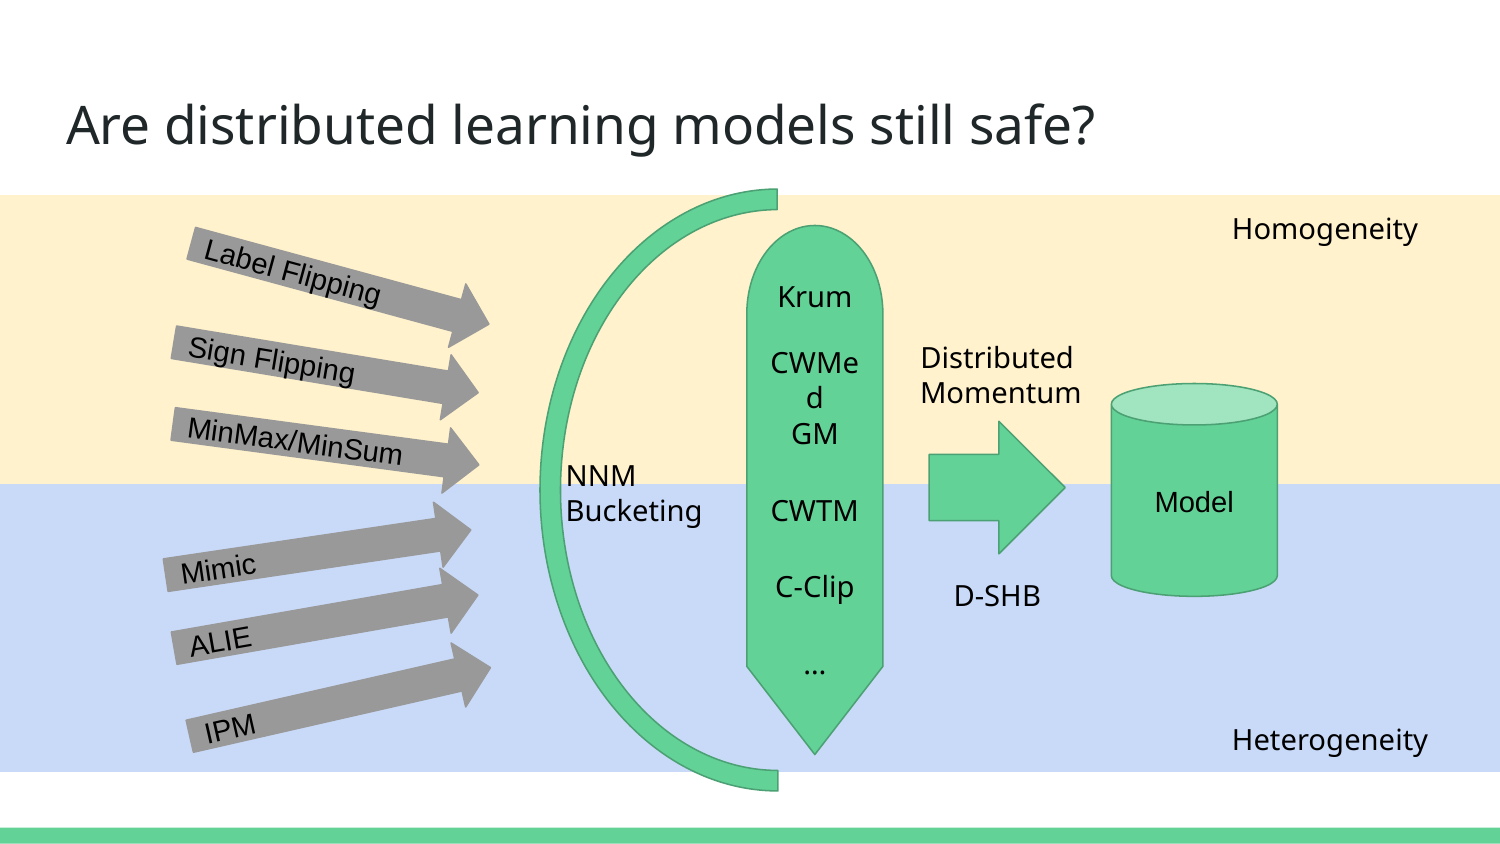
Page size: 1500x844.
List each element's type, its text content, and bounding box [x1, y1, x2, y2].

text_box CWTM [746, 477, 883, 543]
text_box [769, 696, 861, 755]
text_box ALIE [171, 568, 478, 665]
text_box [929, 421, 1066, 554]
text_box IPM [186, 642, 491, 753]
text_box D-SHB [818, 562, 1176, 628]
text_box … [746, 630, 883, 696]
text_box NNM Bucketing [550, 441, 834, 542]
text_box [0, 484, 692, 772]
text_box Homogeneity [1216, 195, 1500, 261]
text_box [746, 225, 883, 329]
text_box C-Clip [746, 553, 883, 619]
text_box [565, 484, 1500, 772]
text_box Sign Flipping [171, 326, 479, 420]
text_box Label Flipping [187, 227, 489, 348]
text_box [834, 466, 883, 477]
text_box [746, 543, 883, 553]
text_box [540, 189, 778, 791]
text_box CWMed [746, 329, 818, 400]
title Are distributed learning models still safe? [51, 76, 1449, 171]
text_box Heterogeneity [1216, 706, 1500, 771]
text_box MinMax/MinSum [171, 407, 479, 494]
text_box Distributed Momentum [818, 324, 1176, 425]
text_box [746, 619, 883, 630]
text_box Krum [760, 263, 870, 329]
text_box Mimic [163, 502, 471, 592]
text_box [564, 195, 1500, 484]
text_box GM [746, 400, 883, 466]
text_box [0, 195, 727, 484]
text_box Model [1111, 383, 1278, 597]
